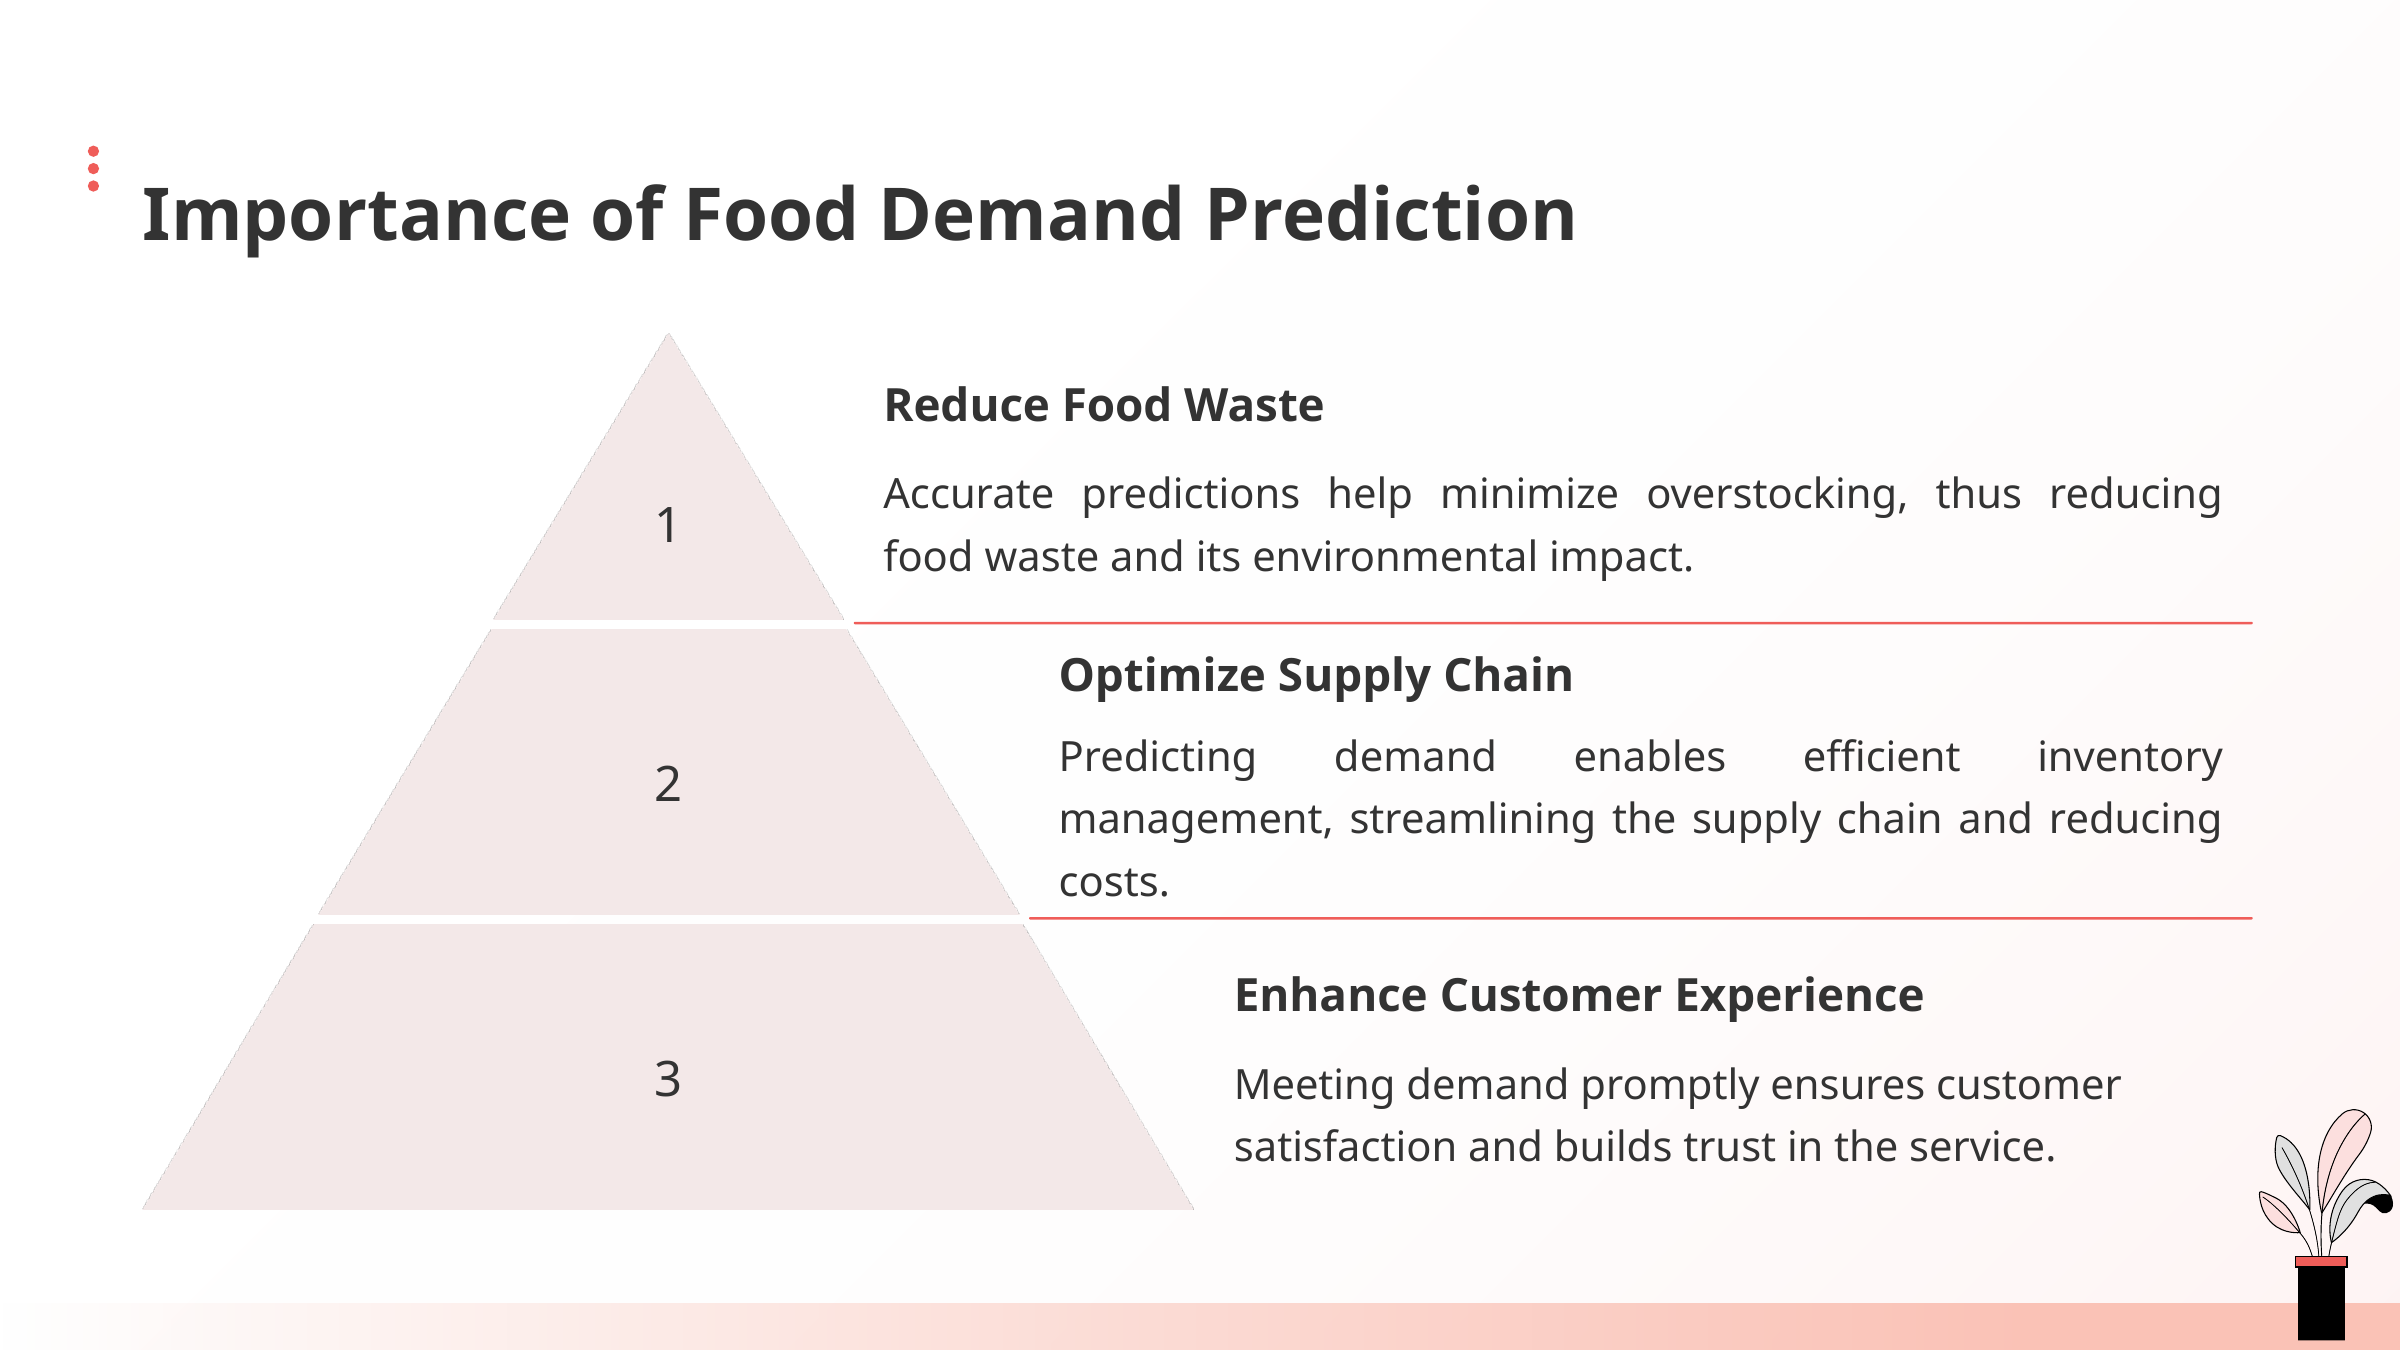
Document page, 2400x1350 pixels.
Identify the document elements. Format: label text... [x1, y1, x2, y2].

picture [142, 924, 1195, 1210]
text_box [853, 621, 2253, 625]
text_box Optimize Supply Chain [1058, 642, 1527, 701]
text_box Enhance Customer Experience [1233, 963, 1867, 1022]
picture [493, 333, 845, 620]
text_box Reduce Food Waste [883, 373, 1346, 431]
text_box Meeting demand promptly ensures customer satisfaction and builds trust in the service. [1233, 1045, 2224, 1171]
text_box Accurate predictions help minimize overstocking, thus reducing food waste and its environmental impact. [883, 454, 2224, 581]
picture [318, 629, 1020, 915]
text_box Importance of Food Demand Prediction [142, 139, 1948, 256]
text_box Predicting demand enables efficient inventory management, streamlining the supply chain and reducing costs. [1058, 717, 2224, 908]
